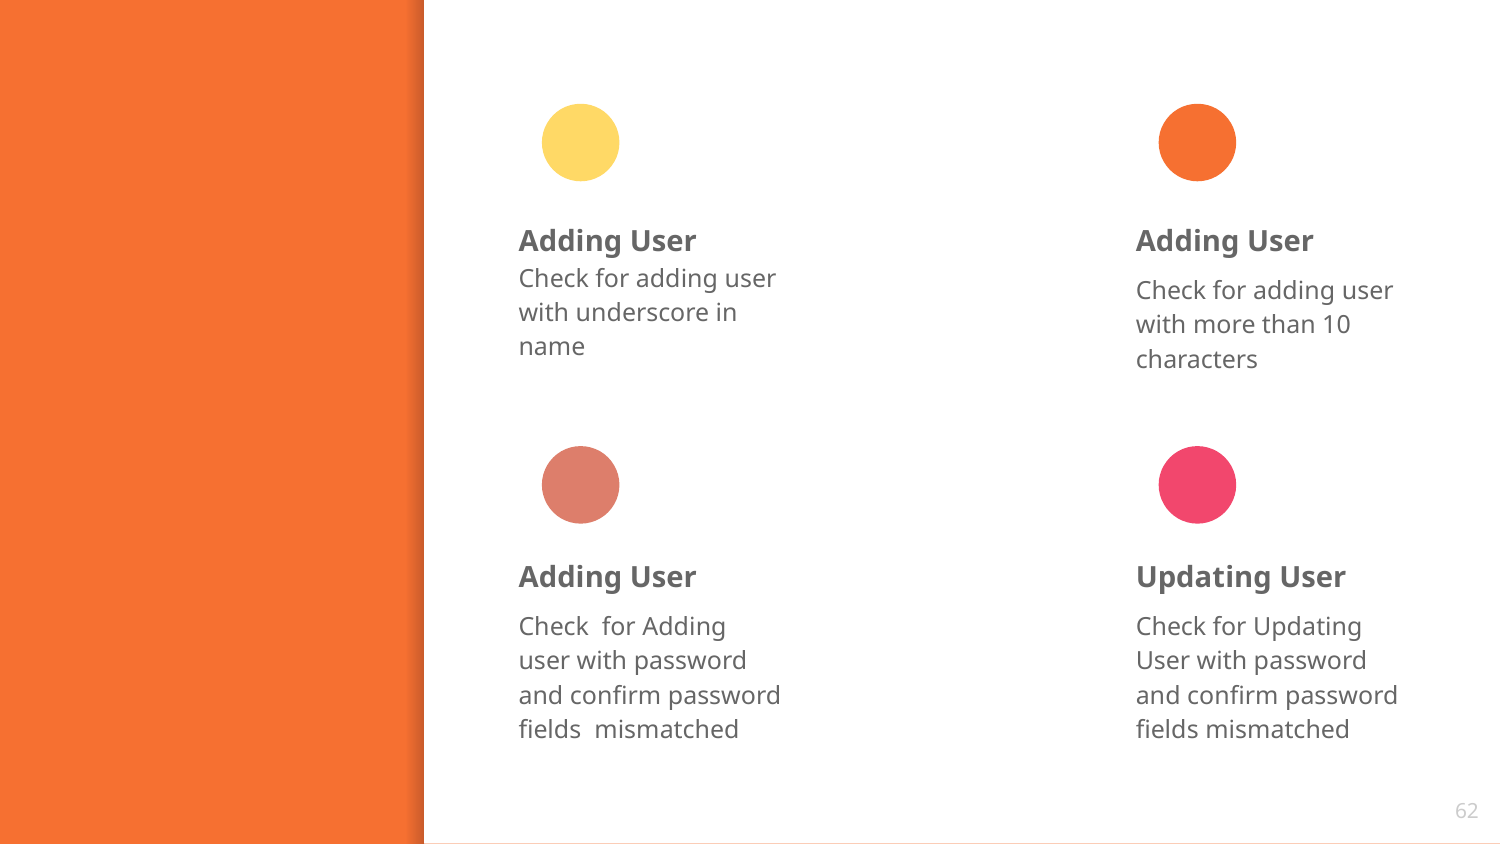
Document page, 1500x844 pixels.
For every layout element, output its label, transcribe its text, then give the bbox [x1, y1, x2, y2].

text_box [1158, 446, 1237, 524]
list Adding User Check for adding user with underscore in name [503, 202, 798, 420]
text_box [541, 103, 620, 182]
slide_number 62 [1403, 779, 1494, 844]
list Adding User Check for adding user with more than 10 characters [1120, 202, 1415, 420]
text_box [1158, 103, 1237, 182]
list Adding User Check for Adding user with password and confirm password fields mismatched [503, 538, 798, 756]
list Updating User Check for Updating User with password and confirm password fields mismatched [1120, 538, 1415, 756]
text_box [541, 446, 620, 524]
